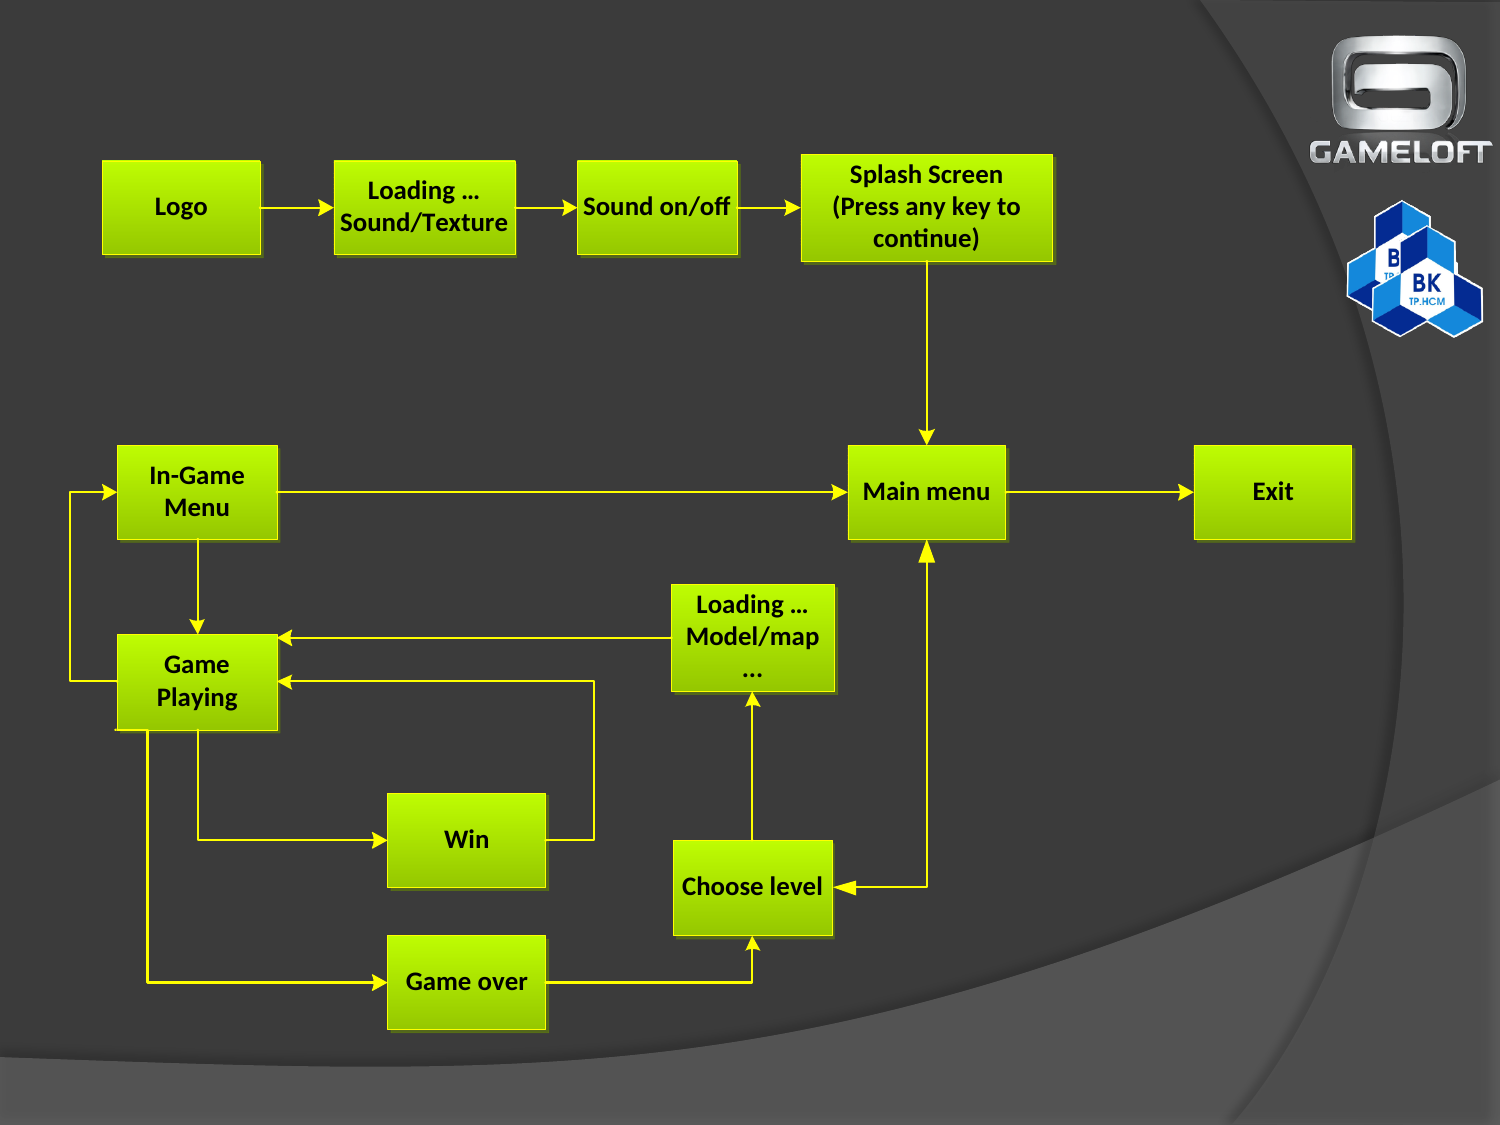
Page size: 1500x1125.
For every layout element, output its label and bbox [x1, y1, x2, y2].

text_box [49, 150, 1360, 1037]
picture [1303, 24, 1500, 176]
picture [1368, 199, 1484, 338]
